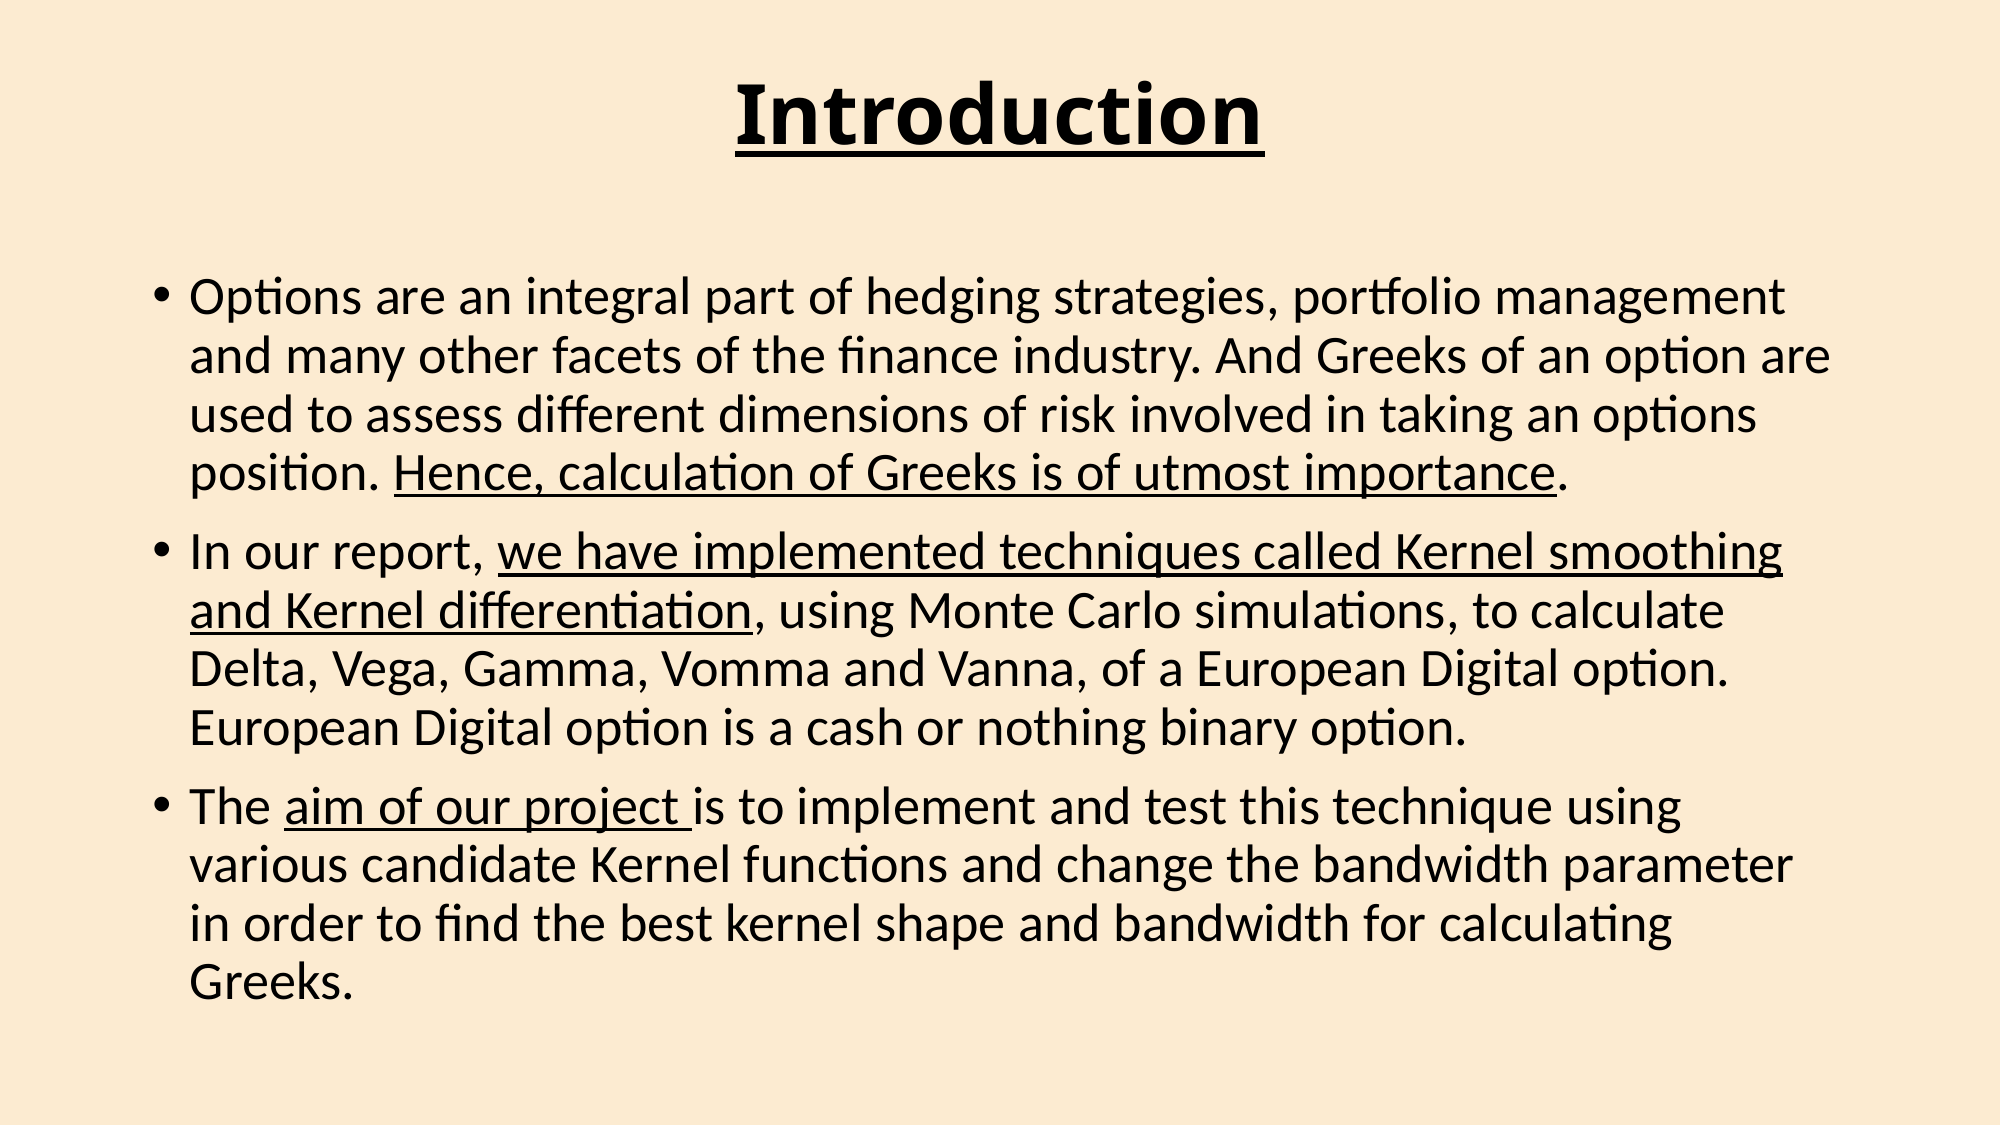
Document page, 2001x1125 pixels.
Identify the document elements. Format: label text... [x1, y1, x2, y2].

title Introduction [137, 59, 1863, 174]
list Options are an integral part of hedging strategies, portfolio management and many other facets of the finance industry. And Greeks of an option are used to assess different dimensions of risk involved in taking an options position. Hence, calculation of Greeks is of utmost importance. In our report, we have implemented techniques called Kernel smoothing and Kernel differentiation, using Monte Carlo simulations, to calculate Delta, Vega, Gamma, Vomma and Vanna, of a European Digital option. European Digital option is a cash or nothing binary option. The aim of our project is to implement and test this technique using various candidate Kernel functions and change the bandwidth parameter in order to find the best kernel shape and bandwidth for calculating Greeks. [137, 174, 1863, 1102]
